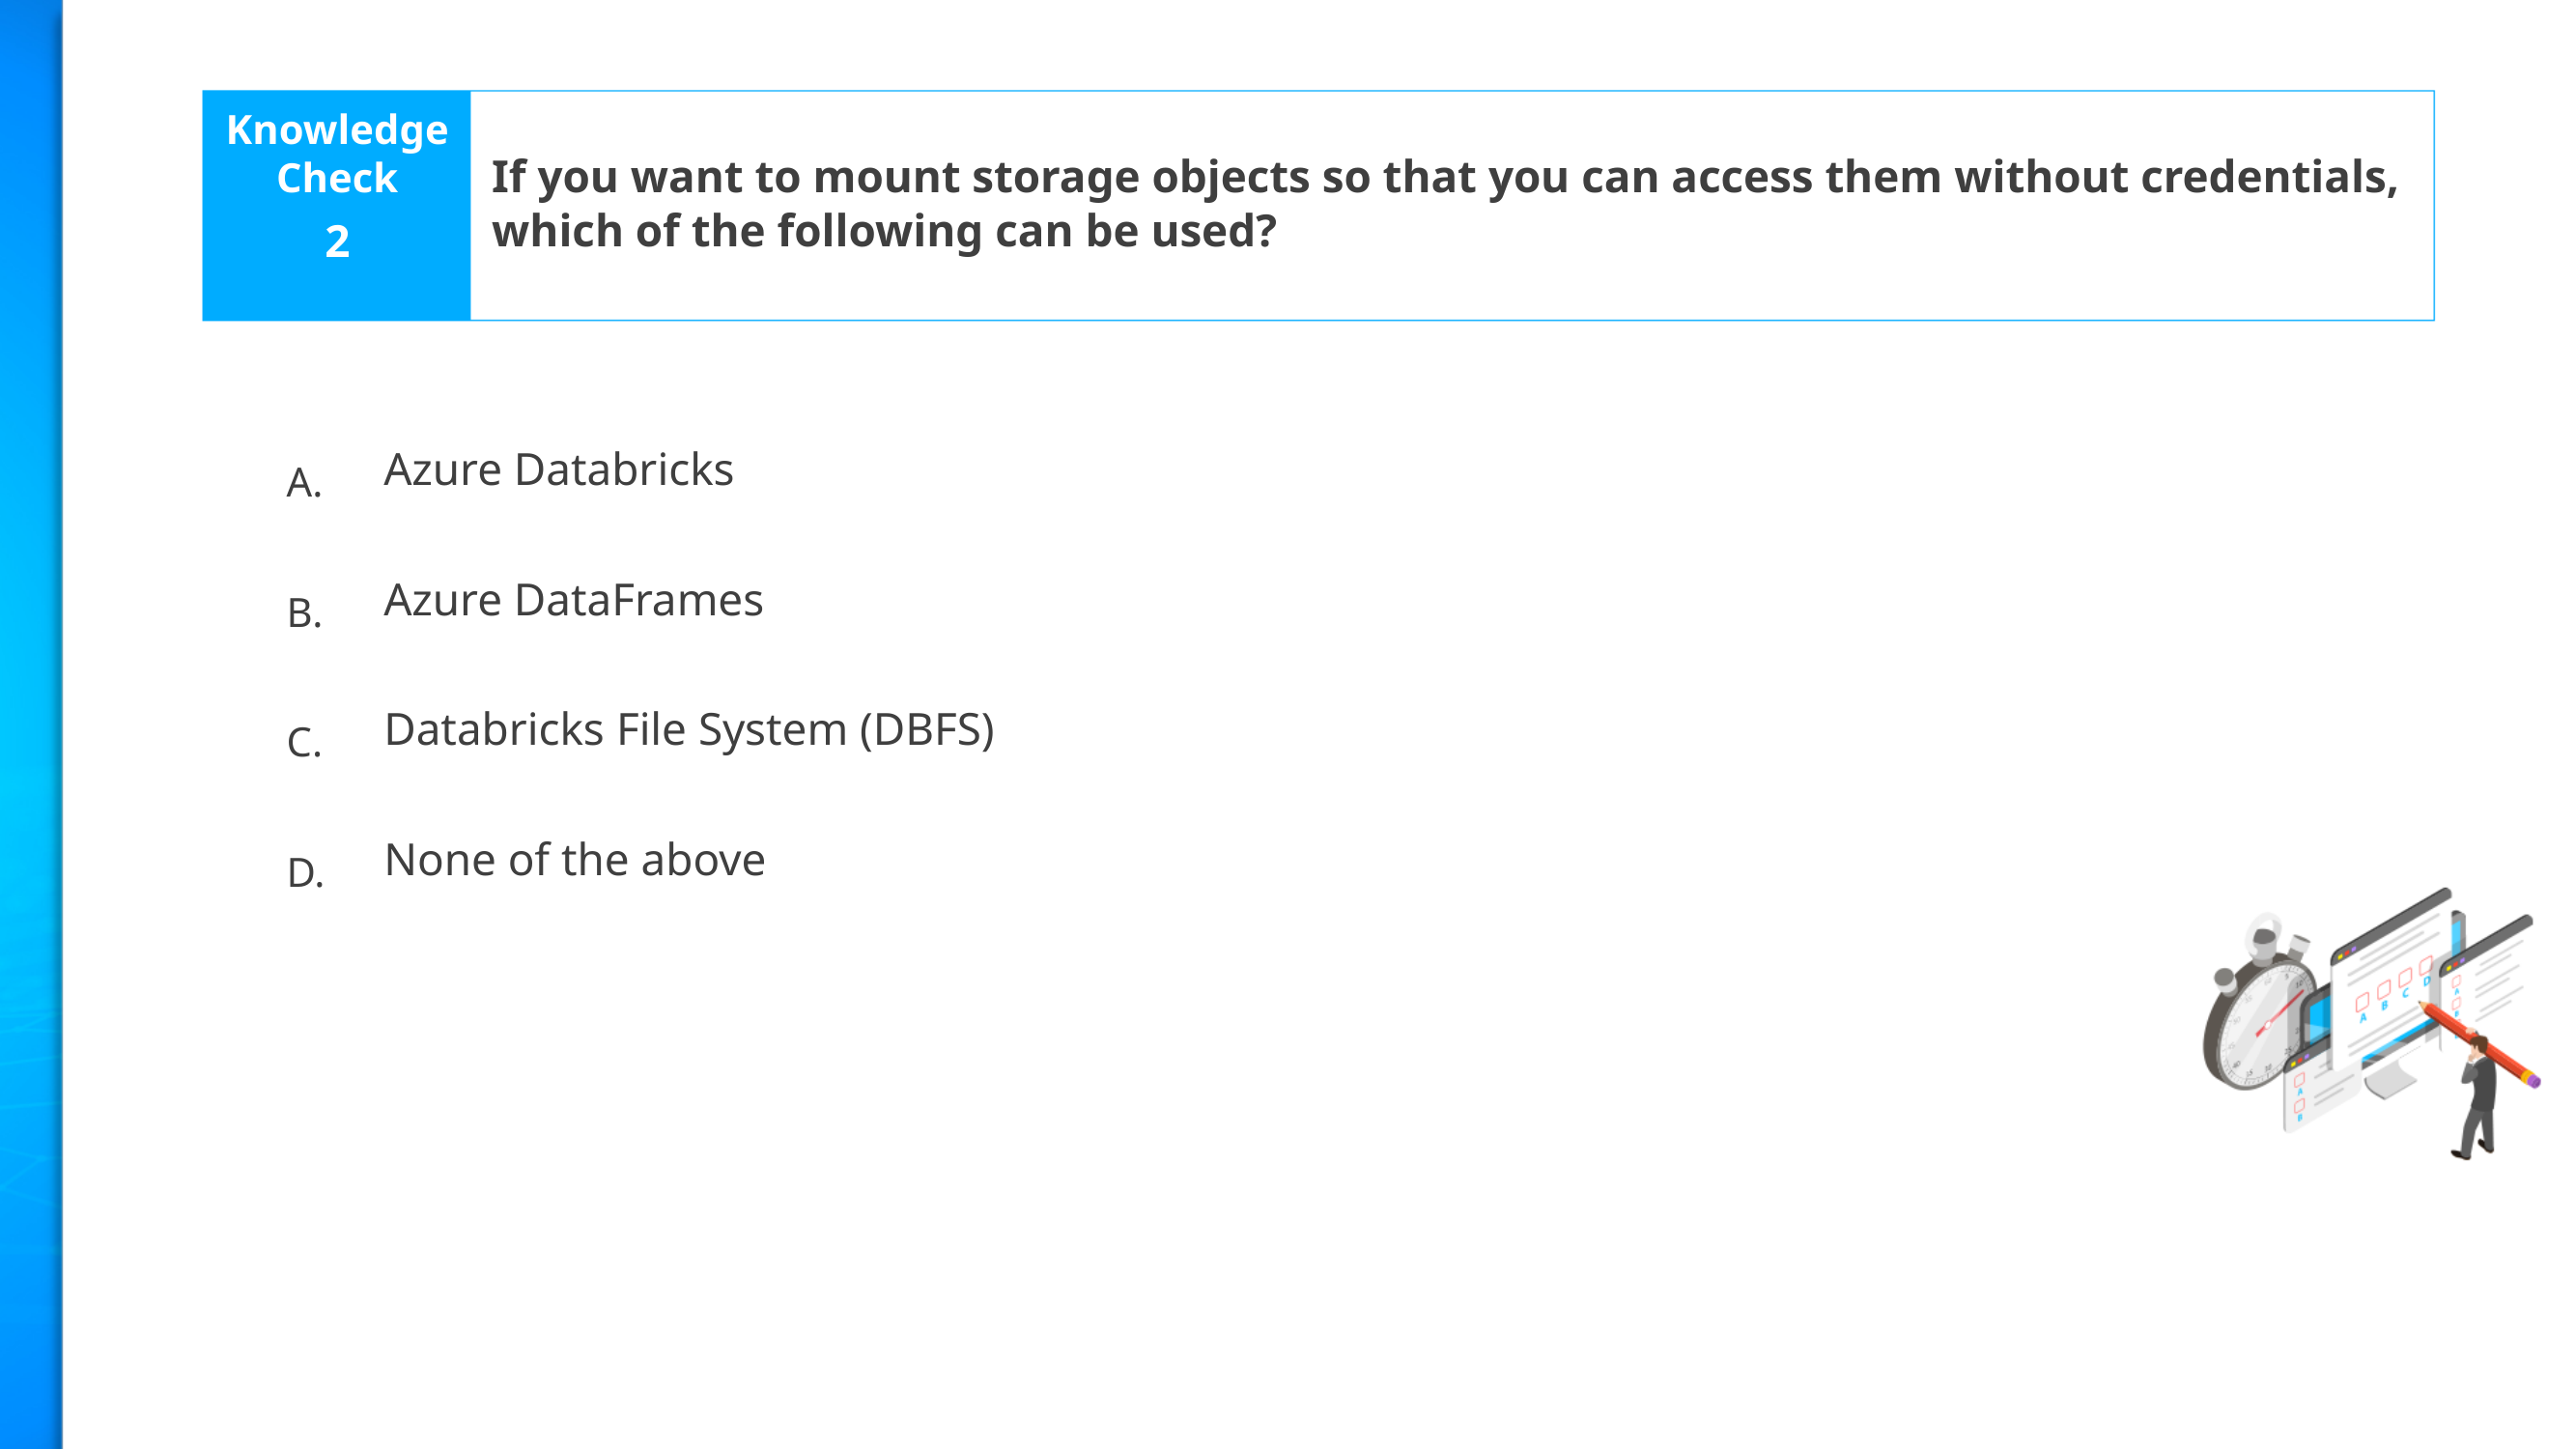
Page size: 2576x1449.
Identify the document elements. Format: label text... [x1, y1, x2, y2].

list Databricks File System (DBFS) [369, 701, 2152, 813]
list Azure DataFrames [369, 572, 2152, 684]
list 2 [203, 203, 472, 310]
list If you want to mount storage objects so that you can access them without credentials, which of the following can be used? [477, 90, 2430, 317]
list None of the above [369, 832, 2152, 944]
list Azure Databricks [369, 441, 2152, 554]
picture [0, 0, 2576, 1449]
